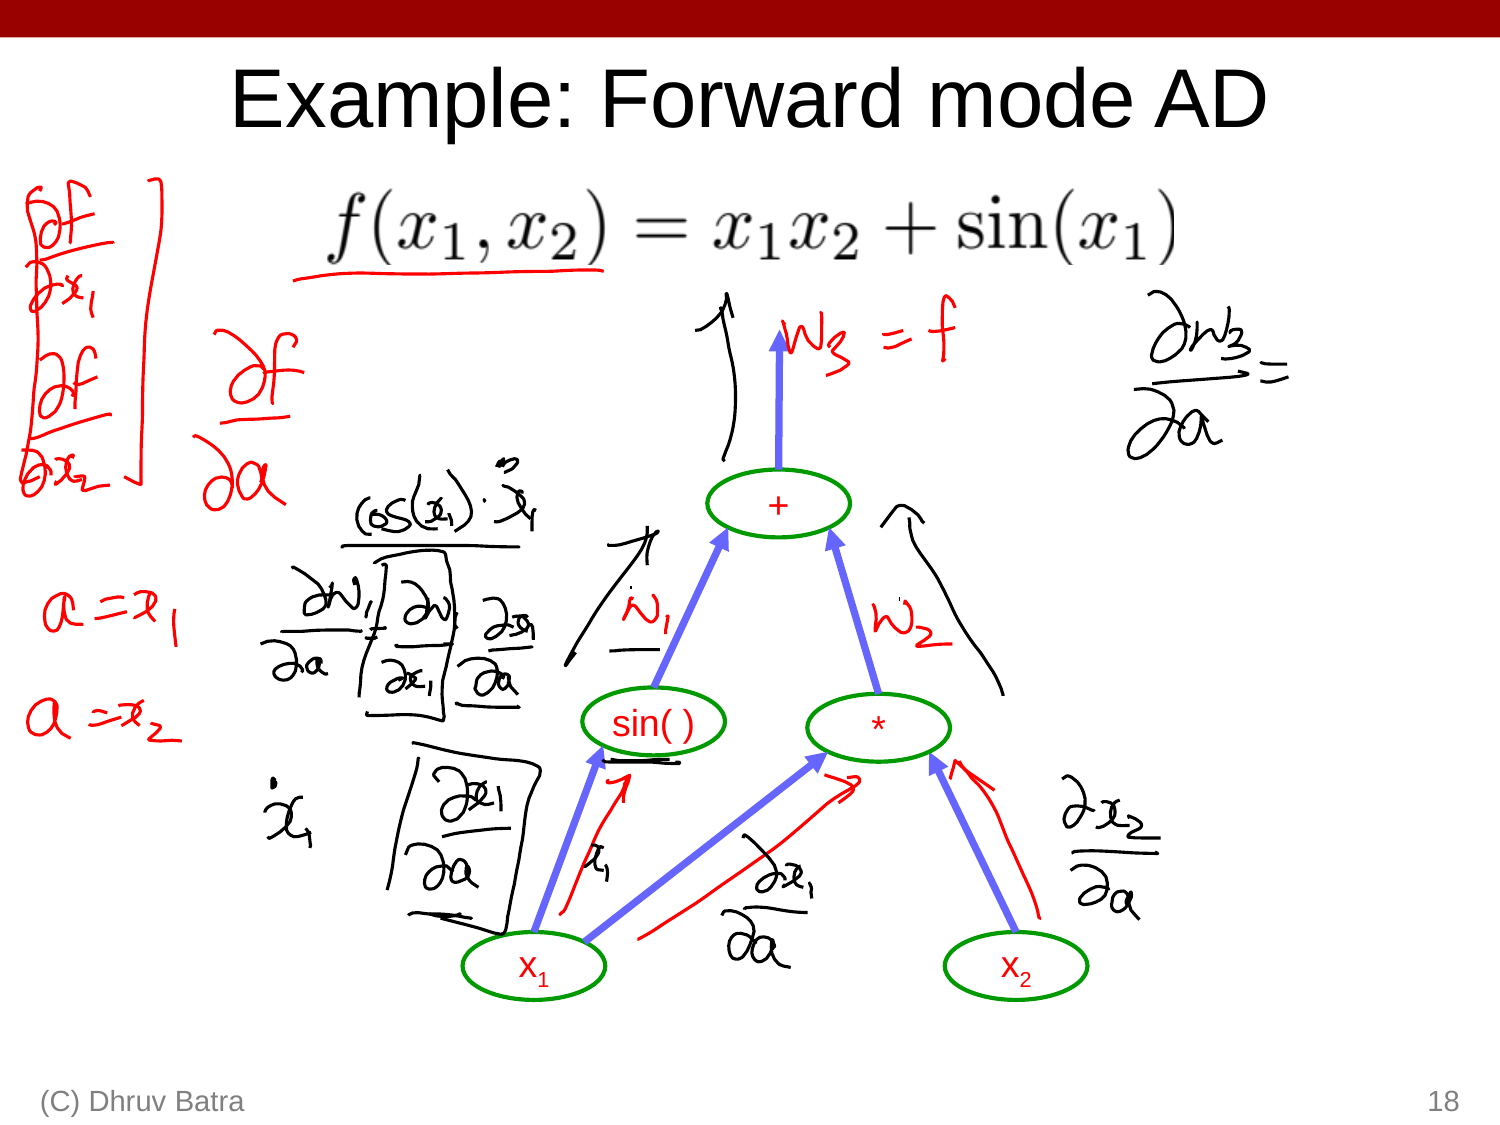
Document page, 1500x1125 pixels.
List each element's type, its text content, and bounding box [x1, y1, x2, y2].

text_box sin( ) [582, 687, 726, 750]
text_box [1127, 291, 1289, 459]
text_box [653, 527, 729, 688]
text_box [694, 293, 736, 462]
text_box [928, 751, 1017, 933]
title Example: Forward mode AD [112, 37, 1388, 151]
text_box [721, 834, 813, 968]
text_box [565, 525, 659, 666]
text_box [292, 274, 519, 282]
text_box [584, 751, 829, 773]
text_box + [707, 469, 851, 538]
slide_number 18 [1162, 1049, 1476, 1125]
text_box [386, 742, 541, 935]
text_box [264, 777, 312, 849]
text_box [44, 591, 183, 742]
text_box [192, 329, 305, 510]
picture [325, 187, 1175, 265]
footer (C) Dhruv Batra [24, 1049, 501, 1125]
text_box [27, 702, 39, 735]
text_box [124, 178, 162, 485]
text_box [356, 469, 520, 722]
text_box x2 [944, 932, 1088, 1000]
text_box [584, 844, 608, 882]
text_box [782, 311, 850, 376]
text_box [544, 745, 604, 933]
text_box x1 [462, 941, 606, 1000]
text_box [663, 595, 669, 635]
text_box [828, 527, 875, 694]
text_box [880, 505, 1004, 697]
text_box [483, 458, 537, 532]
text_box * [807, 702, 951, 762]
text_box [525, 615, 534, 696]
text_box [260, 566, 351, 681]
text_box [949, 760, 1042, 919]
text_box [20, 180, 114, 497]
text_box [559, 774, 860, 940]
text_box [1061, 775, 1161, 920]
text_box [883, 295, 956, 362]
